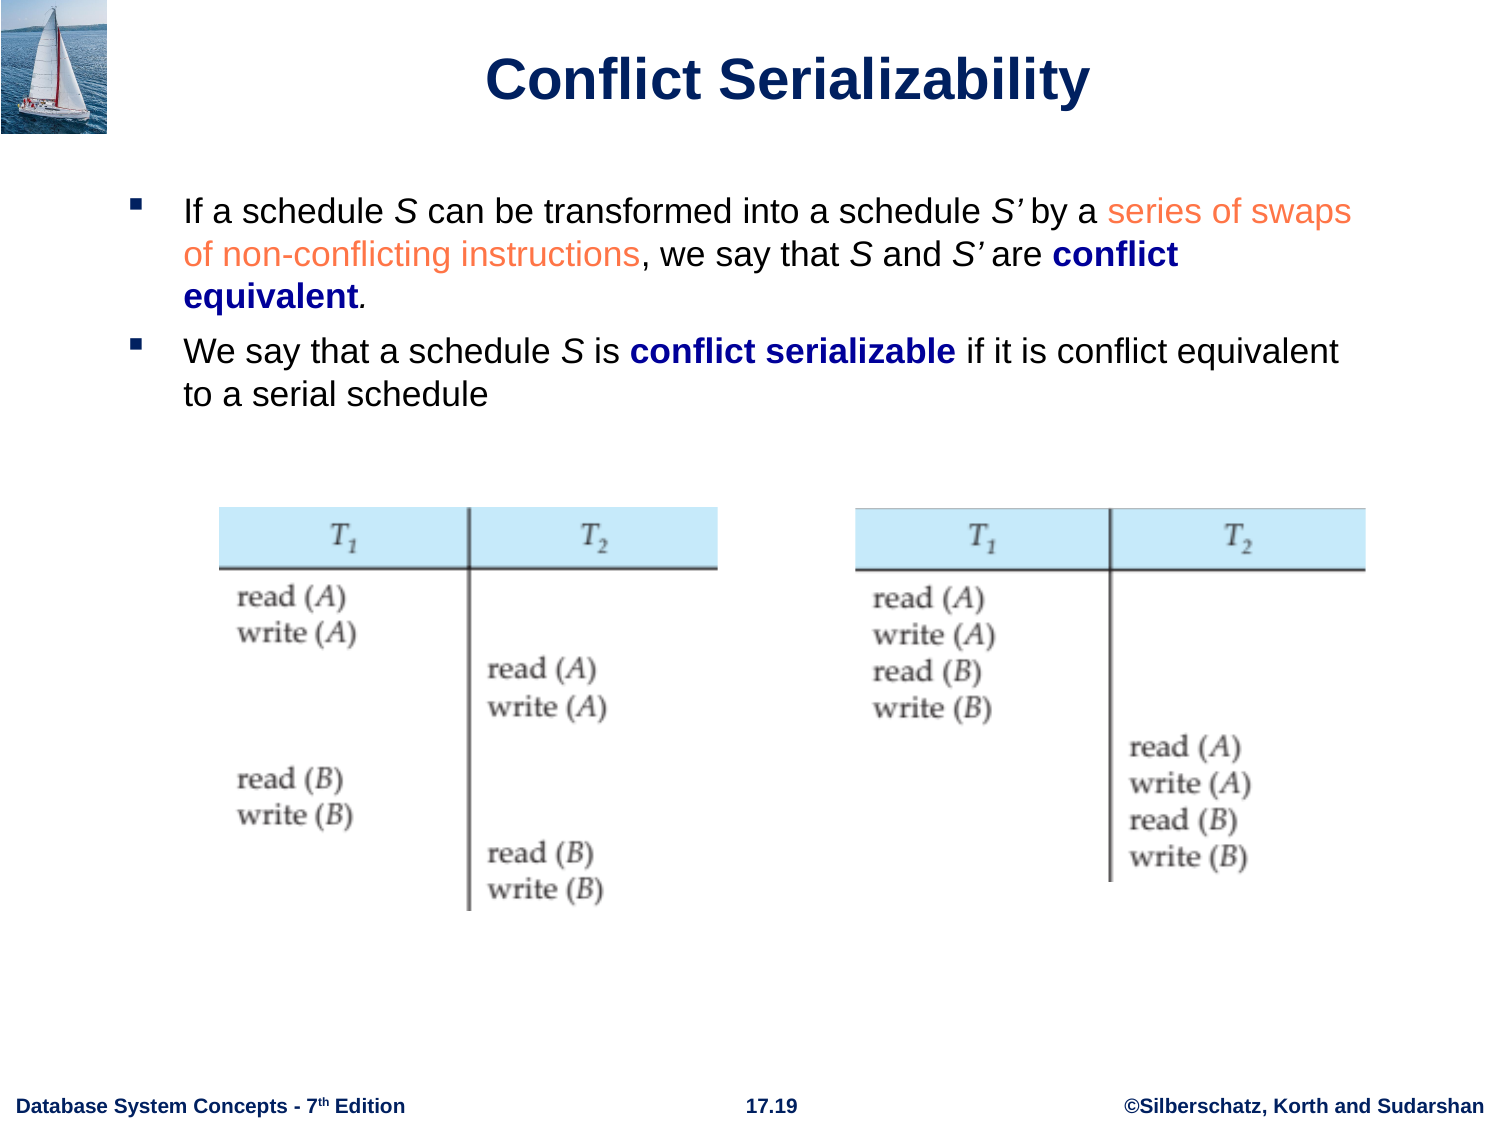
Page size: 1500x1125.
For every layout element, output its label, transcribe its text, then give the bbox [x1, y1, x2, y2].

picture [855, 506, 1366, 883]
picture [1, 0, 107, 134]
picture [218, 506, 718, 912]
list If a schedule S can be transformed into a schedule S’ by a series of swaps of non-conflicting instructions, we say that S and S’ are conflict equivalent. We say that a schedule S is conflict serializable if it is conflict equivalent to a serial schedule [112, 180, 1384, 1062]
title Conflict Serializability [125, 18, 1452, 120]
